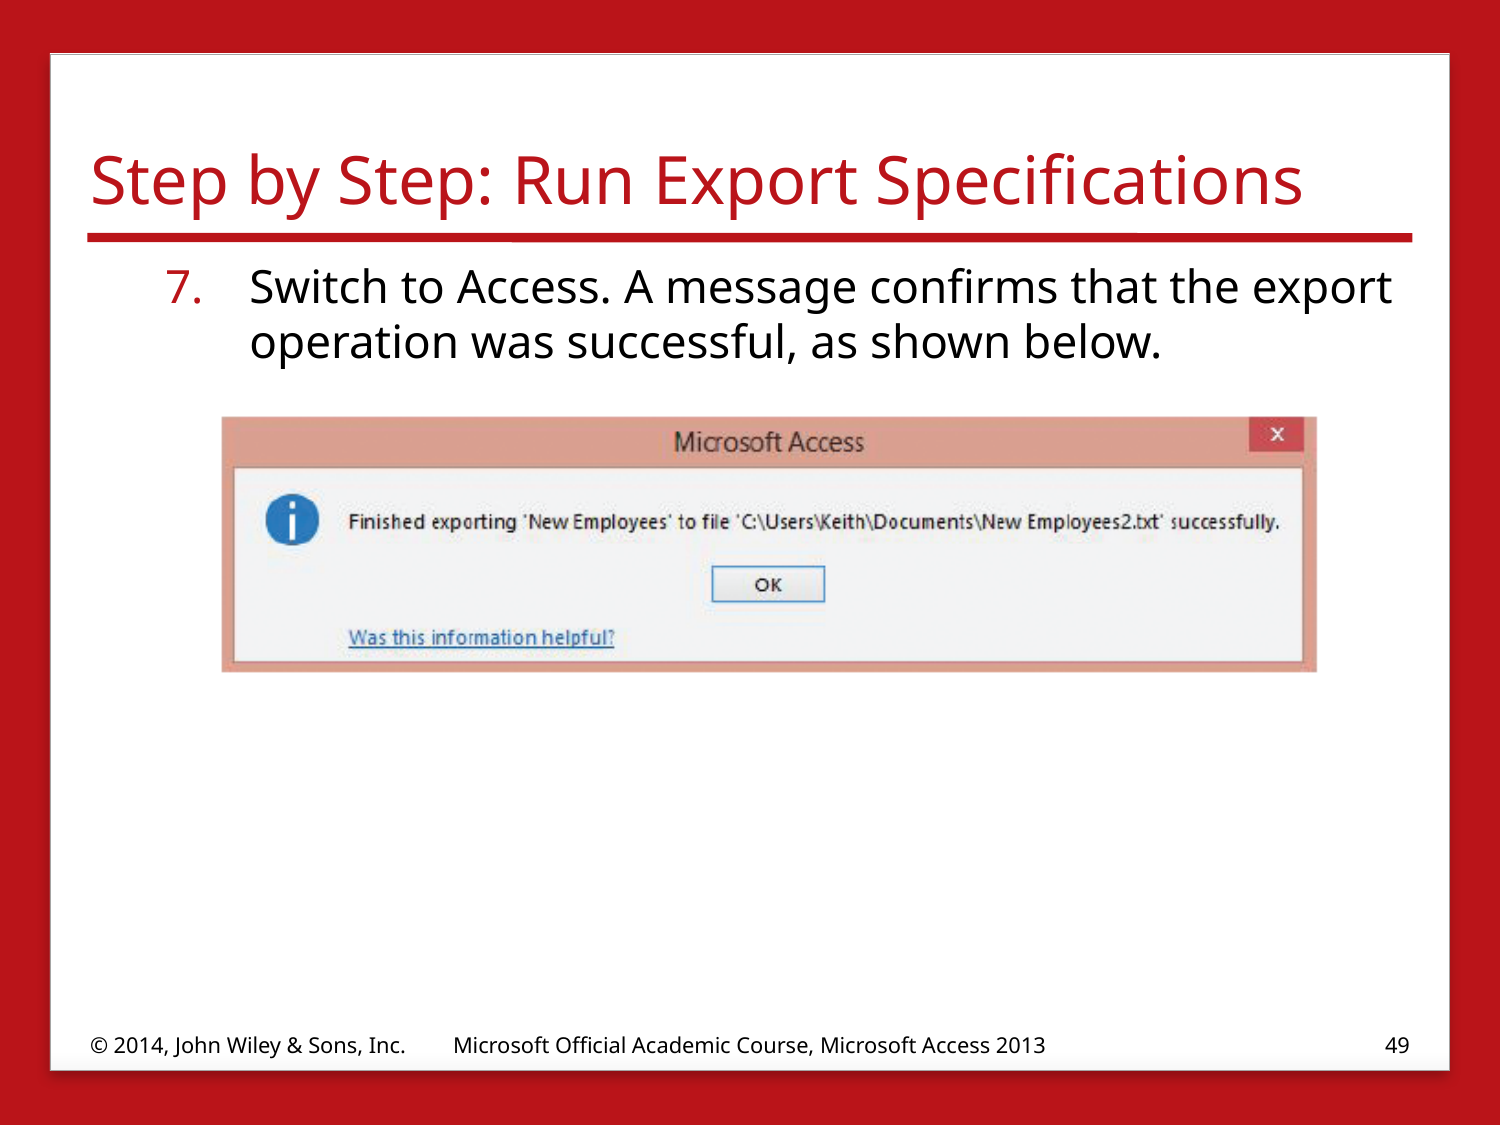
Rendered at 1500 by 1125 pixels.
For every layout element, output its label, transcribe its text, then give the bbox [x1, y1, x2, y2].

footer Microsoft Official Academic Course, Microsoft Access 2013 [431, 1024, 1069, 1103]
slide_number © 2014, John Wiley & Sons, Inc. [74, 1024, 426, 1103]
picture [213, 407, 1333, 691]
title Step by Step: Run Export Specifications [74, 74, 1426, 226]
slide_number 49 [1074, 1024, 1426, 1103]
list Switch to Access. A message confirms that the export operation was successful, as shown below. [75, 249, 1425, 1063]
